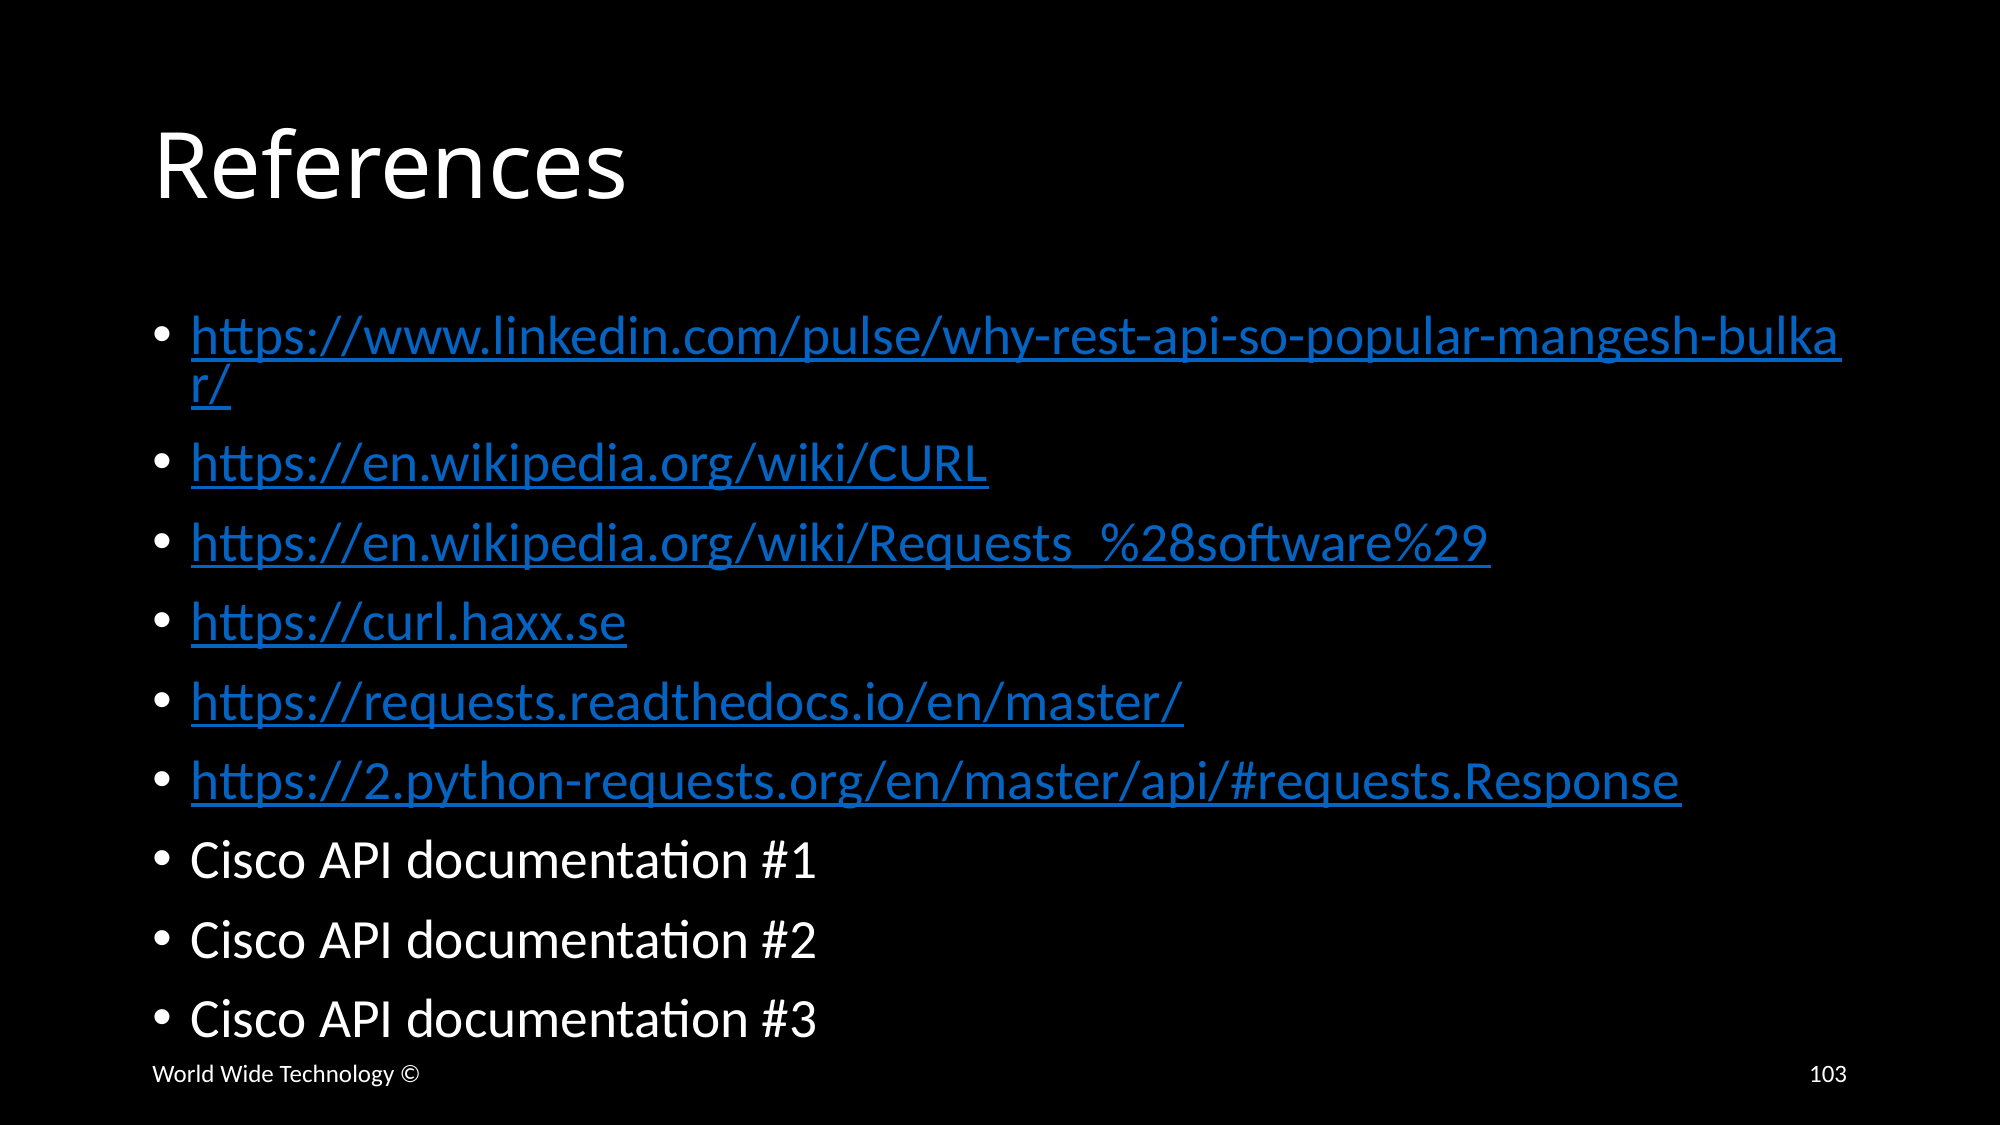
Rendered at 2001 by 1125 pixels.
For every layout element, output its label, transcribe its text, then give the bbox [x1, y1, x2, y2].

title References [137, 59, 1863, 278]
list https://www.linkedin.com/pulse/why-rest-api-so-popular-mangesh-bulkar/ https://en.wikipedia.org/wiki/CURL https://en.wikipedia.org/wiki/Requests_%28software%29 https://curl.haxx.se https://requests.readthedocs.io/en/master/ https://2.python-requests.org/en/master/api/#requests.Response Cisco API documentation #1 Cisco API documentation #2 Cisco API documentation #3 [137, 299, 1863, 1014]
slide_number 103 [1412, 1042, 1863, 1103]
slide_number World Wide Technology © [137, 1042, 588, 1103]
